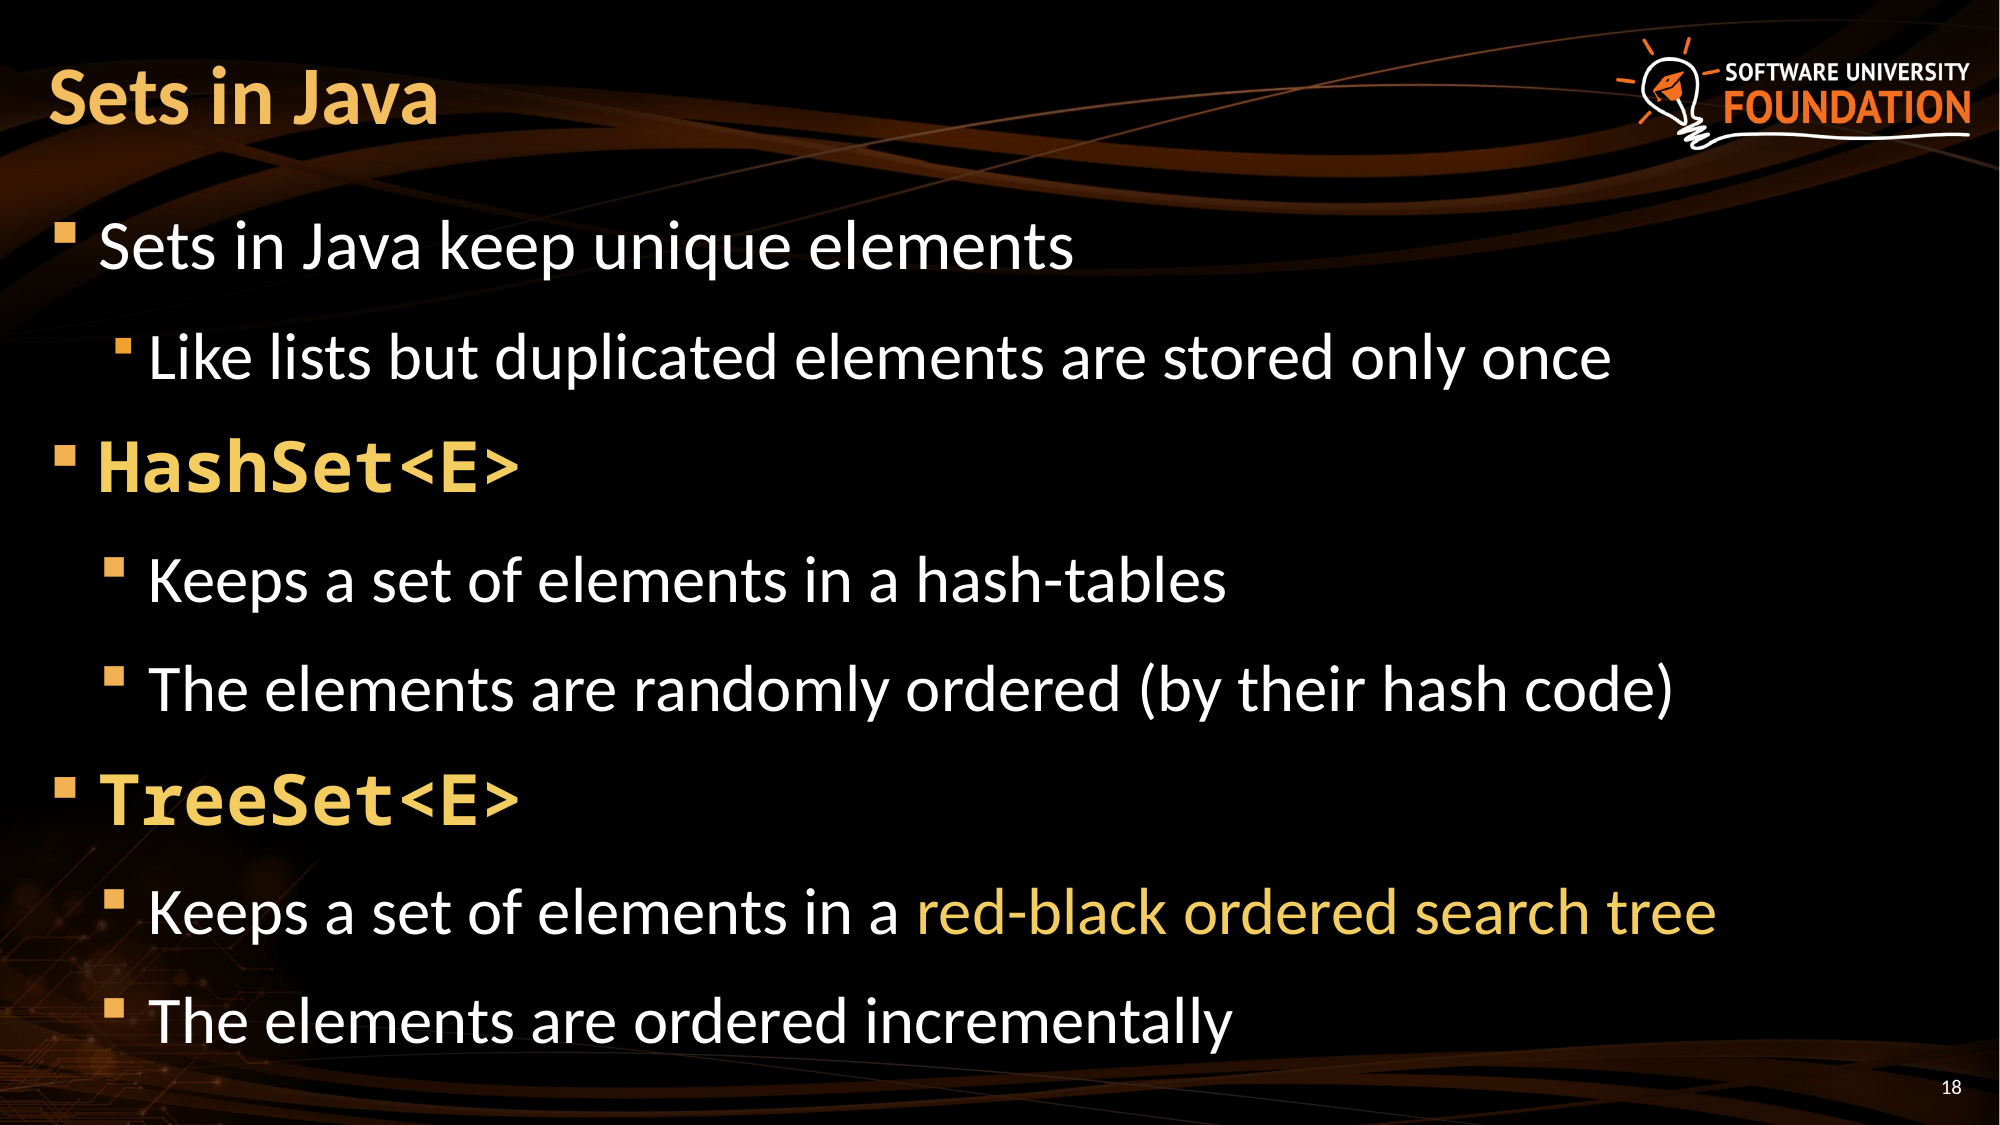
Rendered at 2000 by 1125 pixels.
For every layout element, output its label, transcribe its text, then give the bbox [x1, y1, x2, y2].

picture [0, 0, 2000, 1125]
list Sets in Java keep unique elements Like lists but duplicated elements are stored only once HashSet<E> Keeps a set of elements in a hash-tables The elements are randomly ordered (by their hash code) TreeSet<E> Keeps a set of elements in a red-black ordered search tree The elements are ordered incrementally [31, 188, 1968, 1103]
title Sets in Java [30, 6, 1602, 189]
